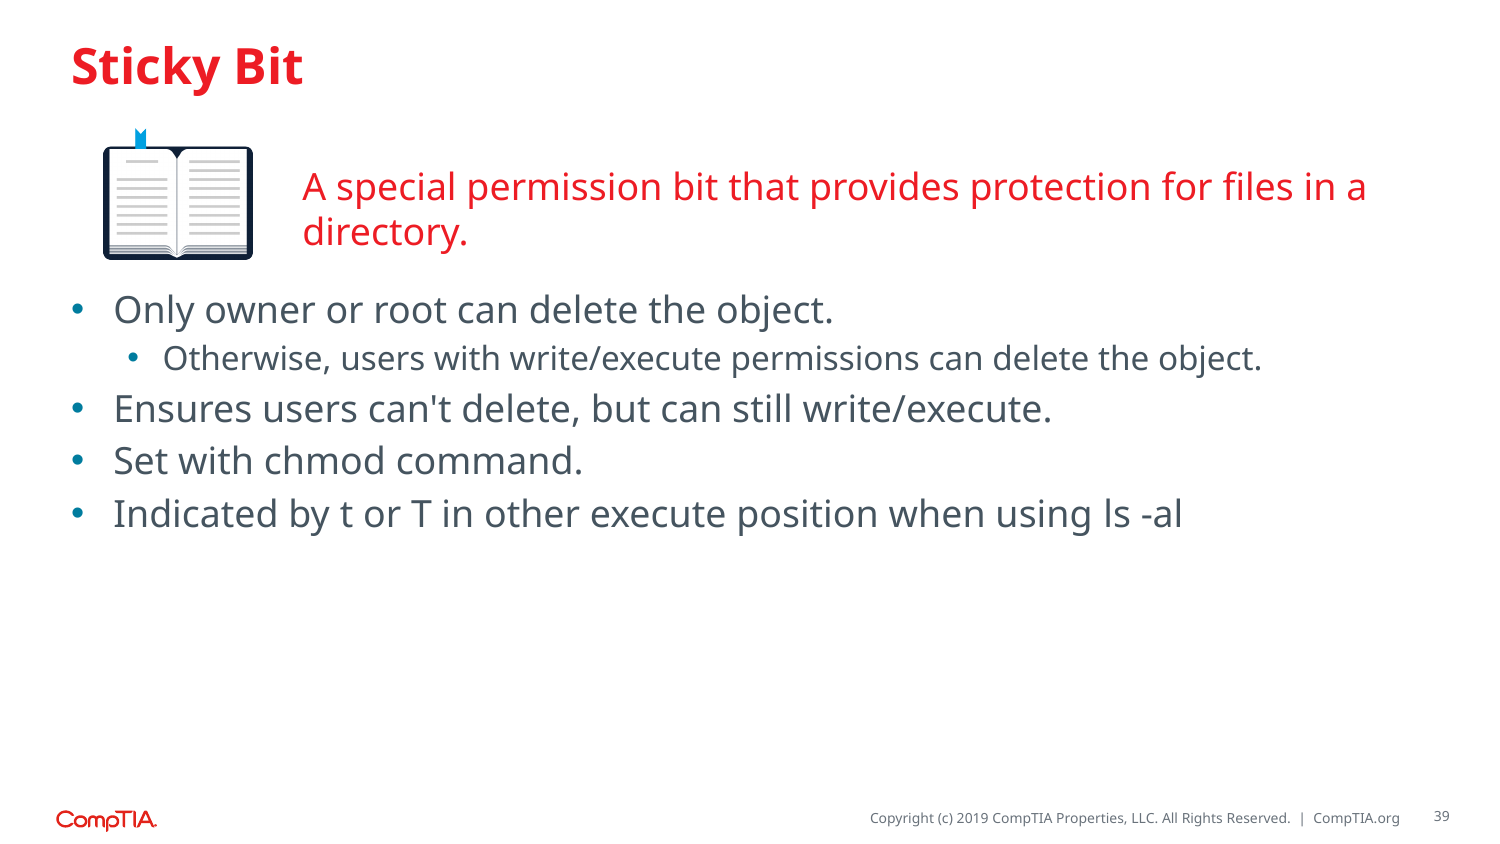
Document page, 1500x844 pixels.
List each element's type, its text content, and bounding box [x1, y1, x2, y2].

title Sticky Bit [56, 12, 1444, 117]
list Only owner or root can delete the object. Otherwise, users with write/execute permissions can delete the object. Ensures users can't delete, but can still write/execute. Set with chmod command. Indicated by t or T in other execute position when using ls -al [56, 278, 1444, 764]
list A special permission bit that provides protection for files in a directory. [287, 155, 1445, 249]
picture [103, 128, 253, 260]
slide_number 39 [1407, 800, 1450, 835]
